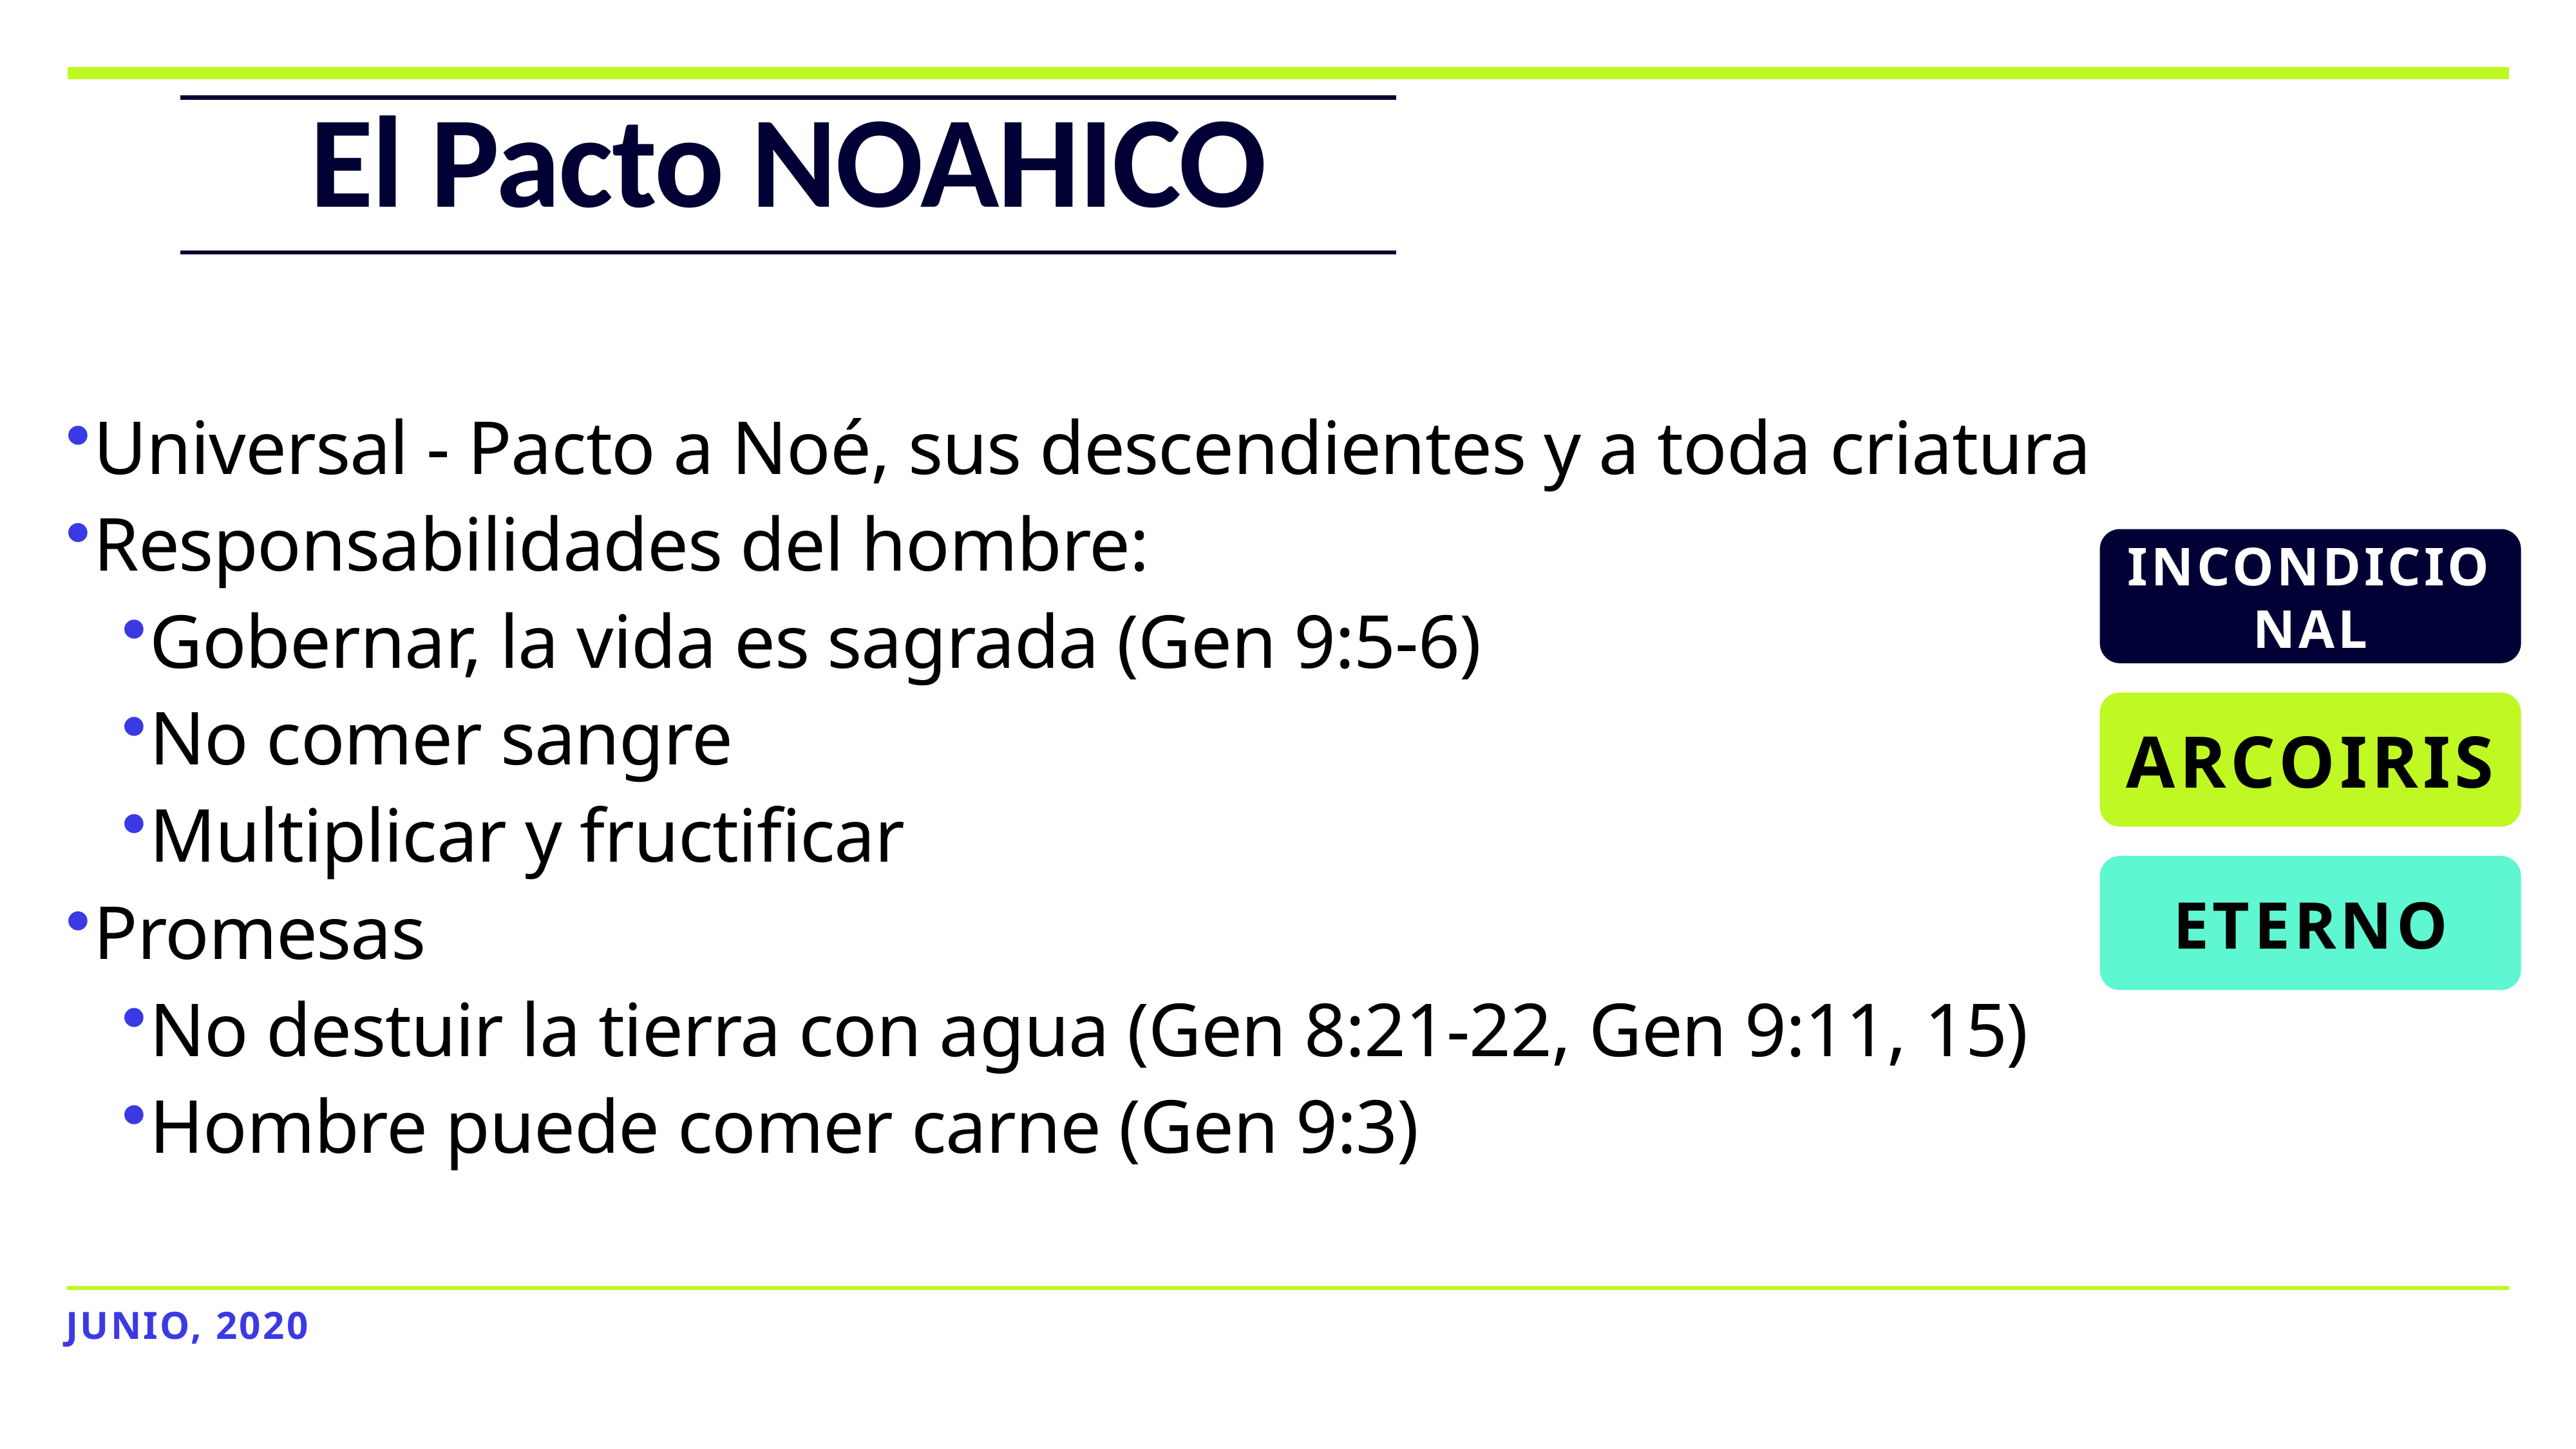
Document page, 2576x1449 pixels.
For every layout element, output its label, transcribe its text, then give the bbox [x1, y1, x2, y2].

text_box Eterno [2099, 856, 2521, 990]
list Junio, 2020 [60, 1296, 2516, 1356]
text_box Incondicional [2099, 529, 2521, 663]
text_box Arcoiris [2099, 692, 2521, 827]
text_box El Pacto NOAHICO [109, 101, 1467, 238]
list Universal - Pacto a Noé, sus descendientes y a toda criatura Responsabilidades del hombre: Gobernar, la vida es sagrada (Gen 9:5-6) No comer sangre Multiplicar y fructificar Promesas No destuir la tierra con agua (Gen 8:21-22, Gen 9:11, 15) Hombre puede comer carne (Gen 9:3) [60, 412, 2516, 1258]
